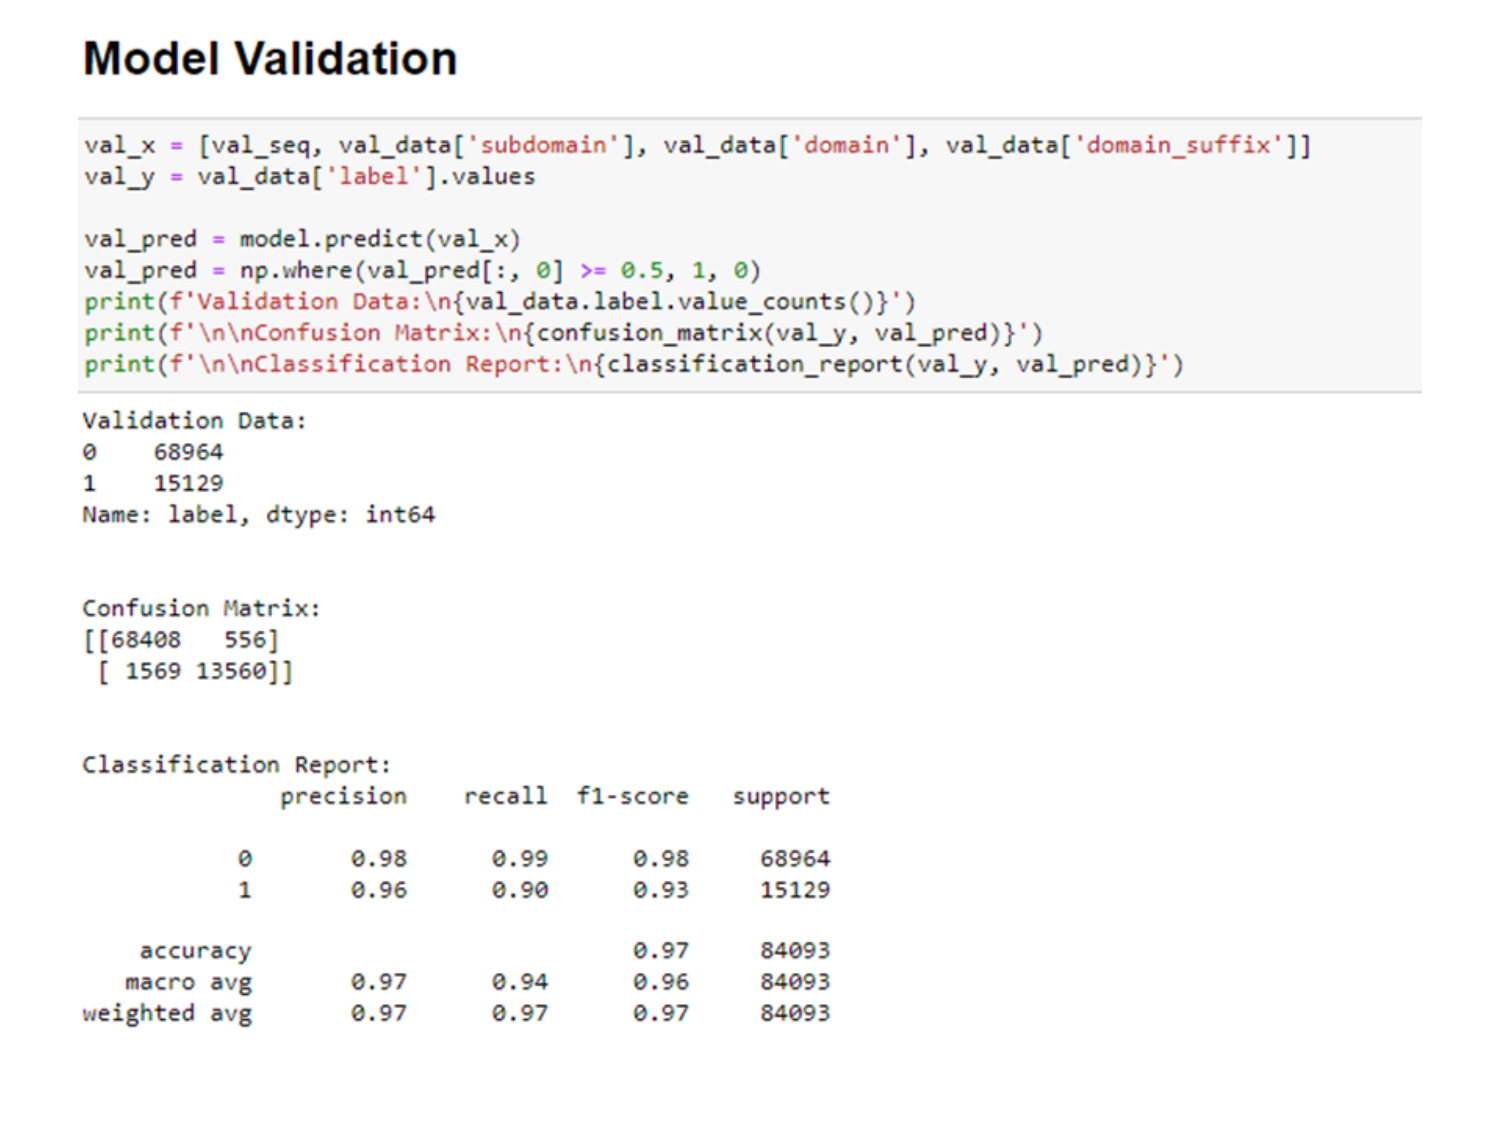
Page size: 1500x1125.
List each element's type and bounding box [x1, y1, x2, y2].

picture [78, 19, 1422, 1105]
